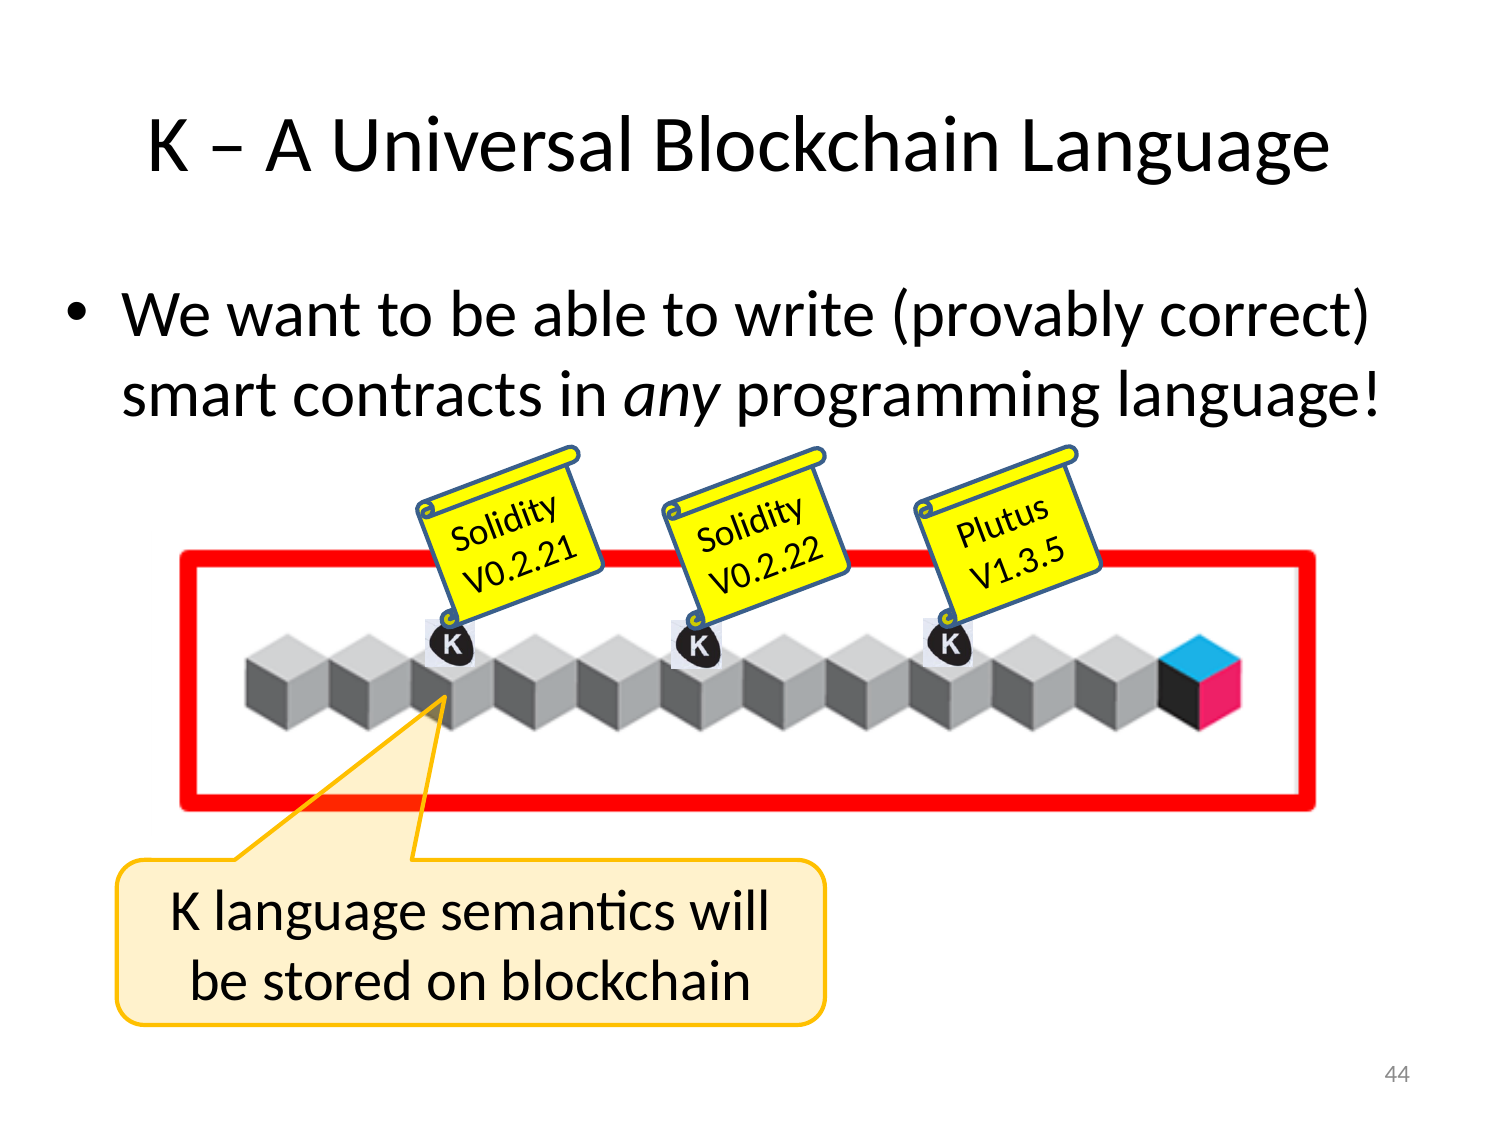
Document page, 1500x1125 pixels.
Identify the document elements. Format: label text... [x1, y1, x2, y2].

slide_number 44 [1074, 1042, 1425, 1103]
text_box K language semantics will be stored on blockchain [114, 844, 828, 1028]
list We want to be able to write (provably correct) smart contracts in any programming language! [50, 262, 1463, 1088]
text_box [914, 472, 1103, 667]
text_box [662, 474, 851, 669]
title K – A Universal Blockchain Language [75, 45, 1425, 233]
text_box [416, 473, 605, 668]
picture [149, 531, 1338, 836]
